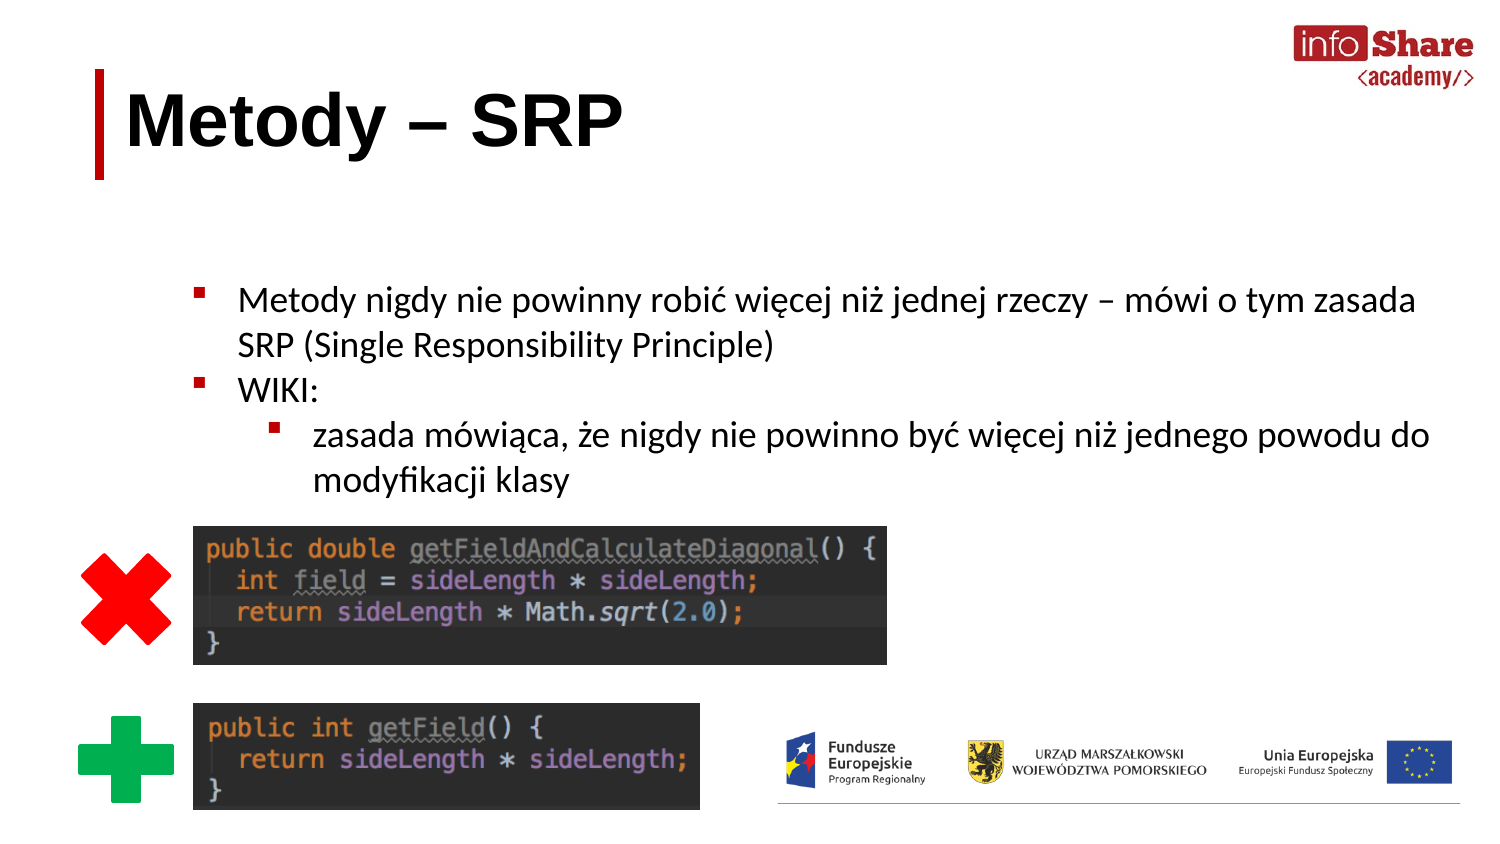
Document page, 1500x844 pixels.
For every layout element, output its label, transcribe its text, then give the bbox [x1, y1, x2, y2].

picture [192, 526, 887, 665]
picture [192, 702, 700, 810]
text_box Metody – SRP [125, 71, 1500, 163]
picture [1291, 24, 1475, 71]
text_box [80, 553, 172, 646]
text_box [78, 716, 174, 803]
text_box Metody nigdy nie powinny robić więcej niż jednej rzeczy – mówi o tym zasada SRP (Single Responsibility Principle) WIKI: zasada mówiąca, że nigdy nie powinno być więcej niż jednego powodu do modyfikacji klasy [138, 260, 1461, 777]
text_box [777, 777, 1461, 805]
